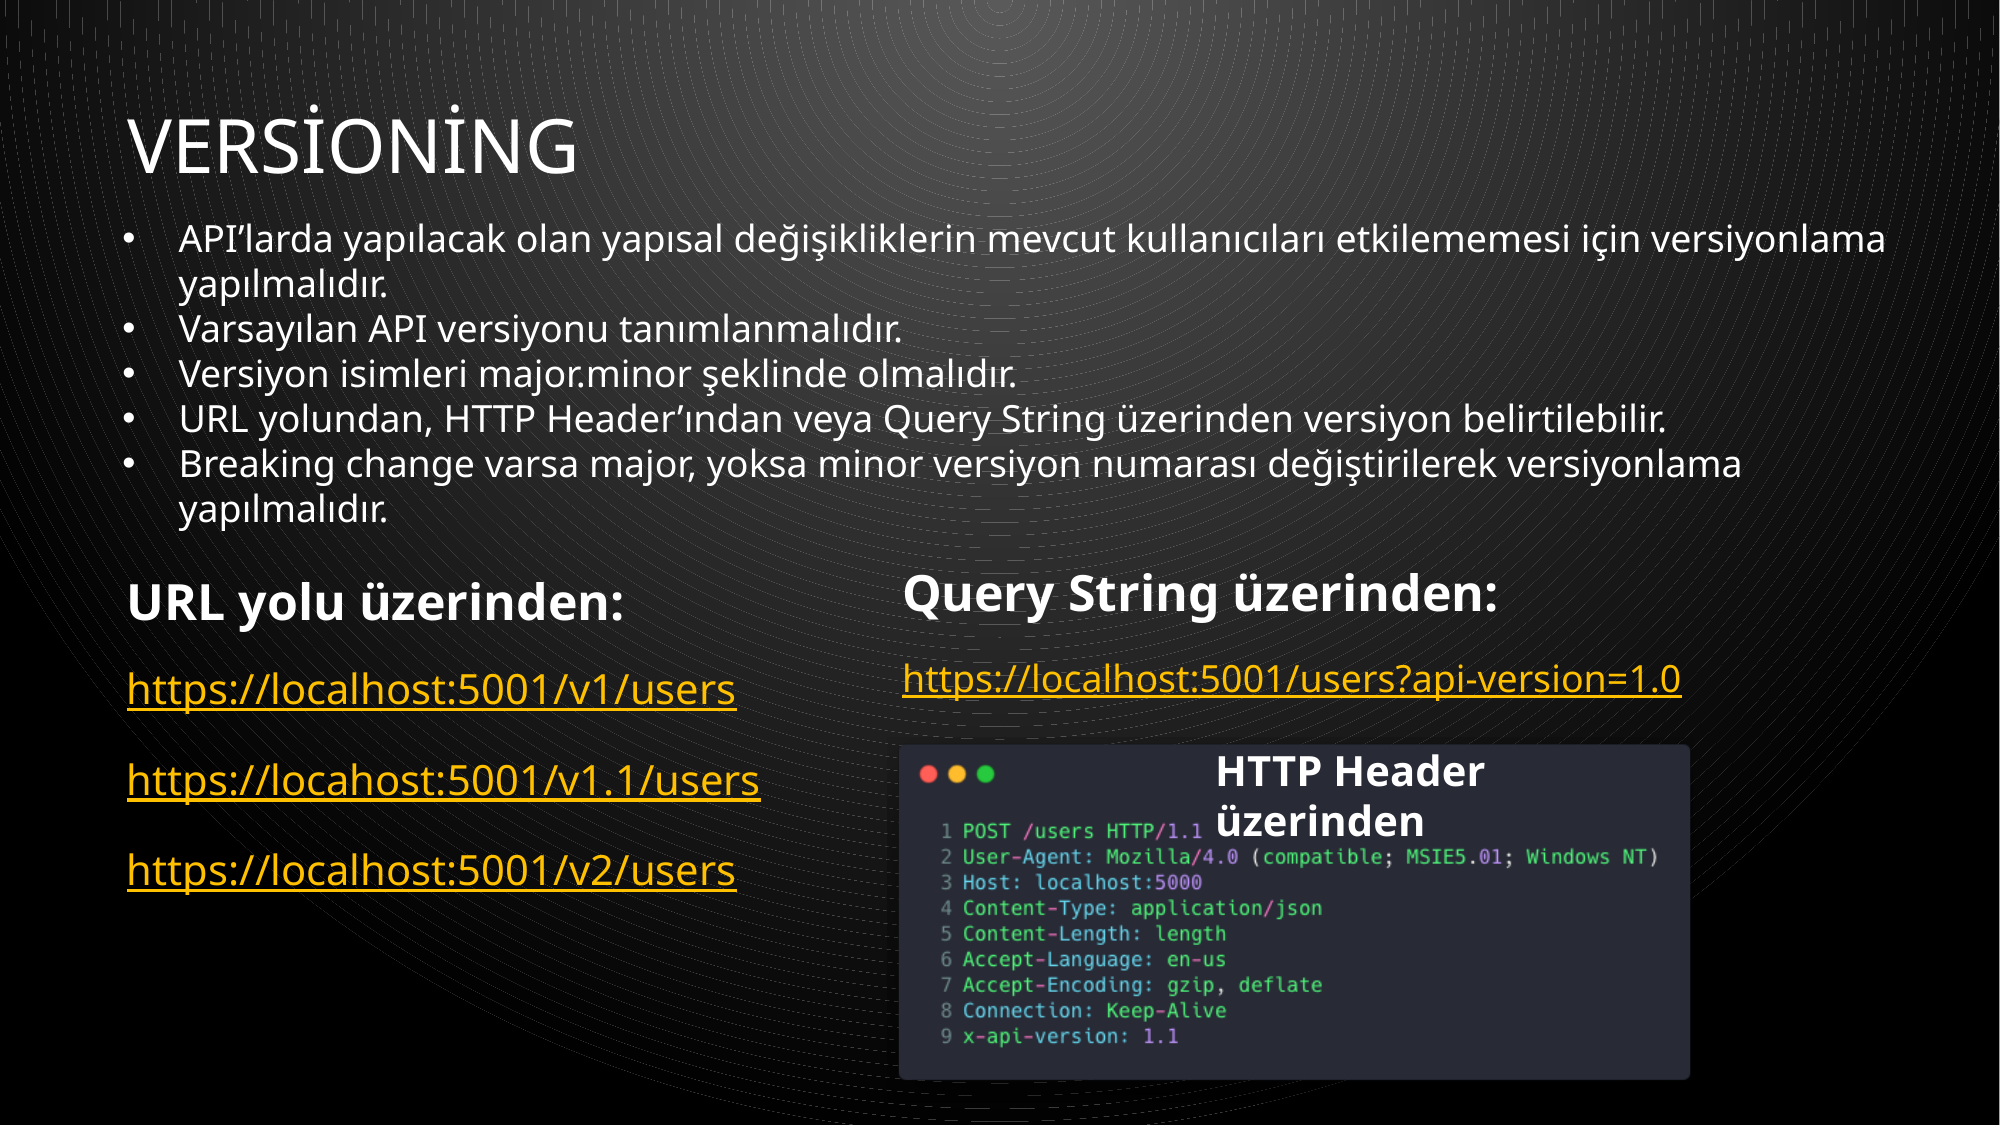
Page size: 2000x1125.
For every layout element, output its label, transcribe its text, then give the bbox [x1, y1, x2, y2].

text_box API’larda yapılacak olan yapısal değişikliklerin mevcut kullanıcıları etkilememesi için versiyonlama yapılmalıdır. Varsayılan API versiyonu tanımlanmalıdır. Versiyon isimleri major.minor şeklinde olmalıdır. URL yolundan, HTTP Header’ından veya Query String üzerinden versiyon belirtilebilir. Breaking change varsa major, yoksa minor versiyon numarası değiştirilerek versiyonlama yapılmalıdır. [107, 208, 1905, 538]
text_box URL yolu üzerinden: https://localhost:5001/v1/users https://locahost:5001/v1.1/users https://localhost:5001/v2/users [112, 562, 910, 909]
text_box Query String üzerinden: https://localhost:5001/users?api-version=1.0 [887, 553, 1888, 713]
title Versioning [112, 54, 1512, 208]
picture [886, 736, 1694, 1104]
